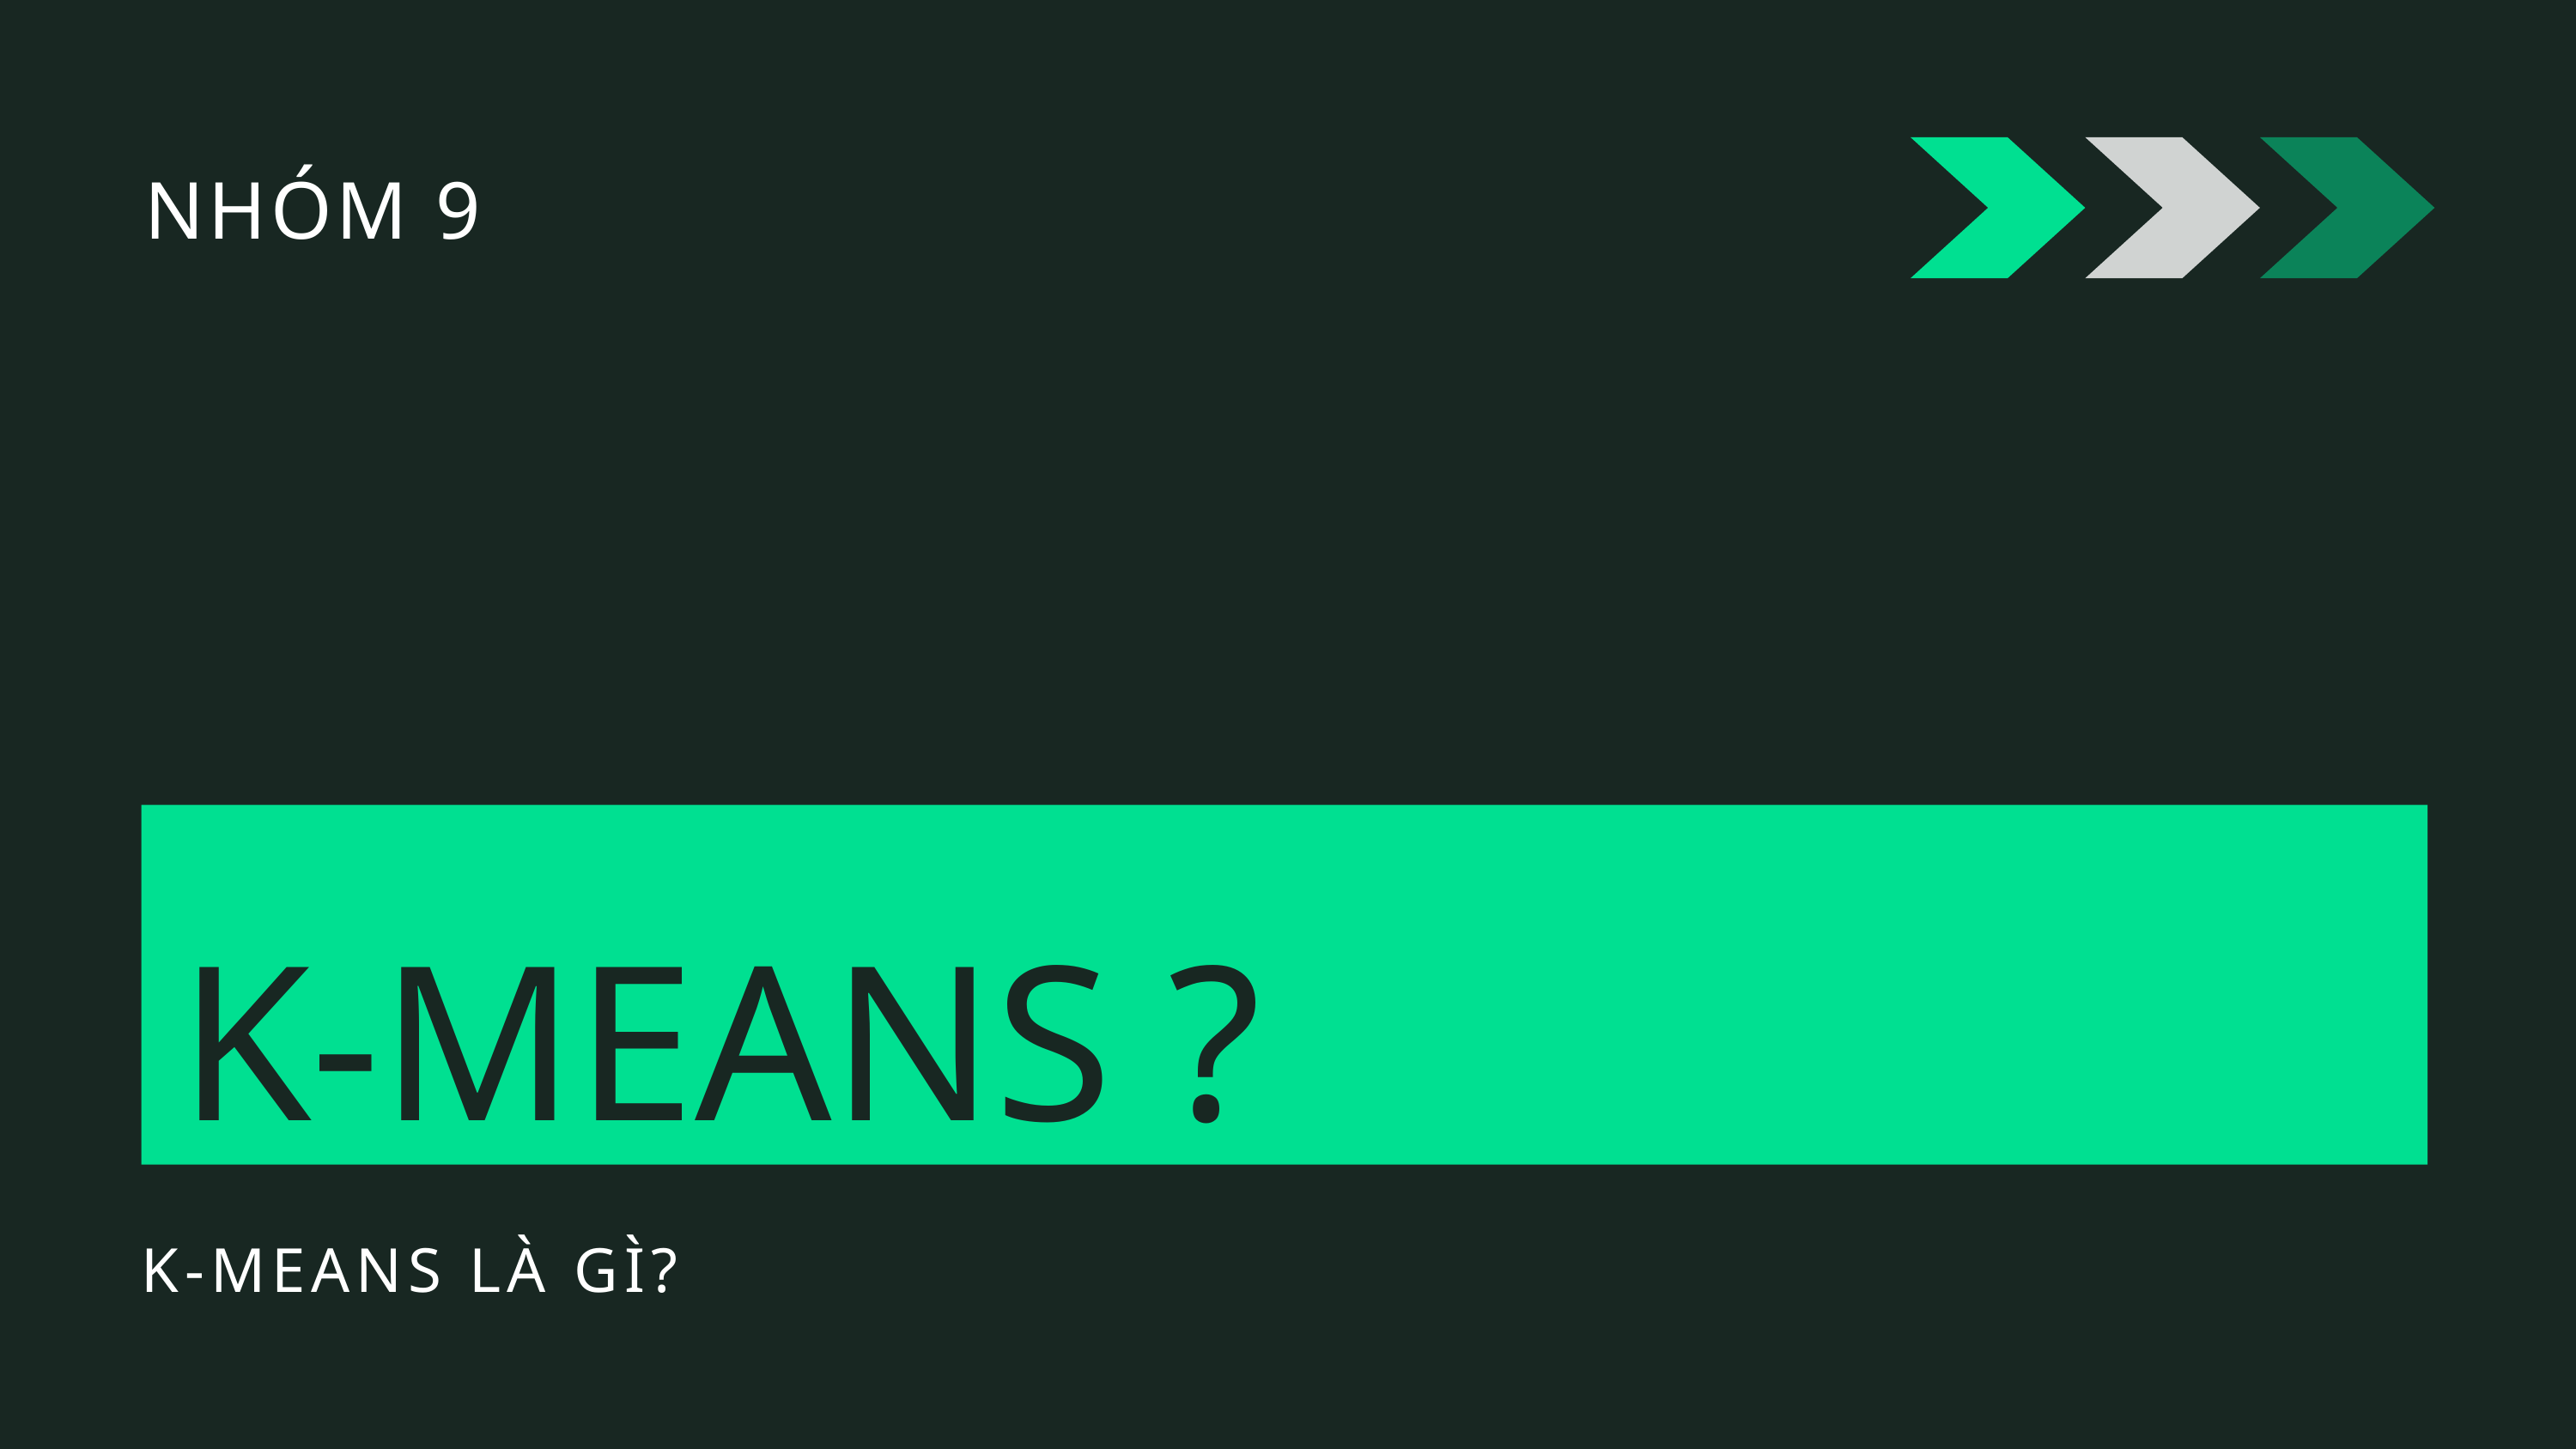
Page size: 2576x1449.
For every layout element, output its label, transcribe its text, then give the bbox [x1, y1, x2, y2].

text_box K-MEANS ? [179, 906, 1556, 1164]
text_box NHÓM 9 [144, 152, 1800, 255]
text_box K-MEANS LÀ GÌ? [141, 1225, 2435, 1305]
text_box [141, 804, 2428, 1165]
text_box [1910, 136, 2435, 279]
